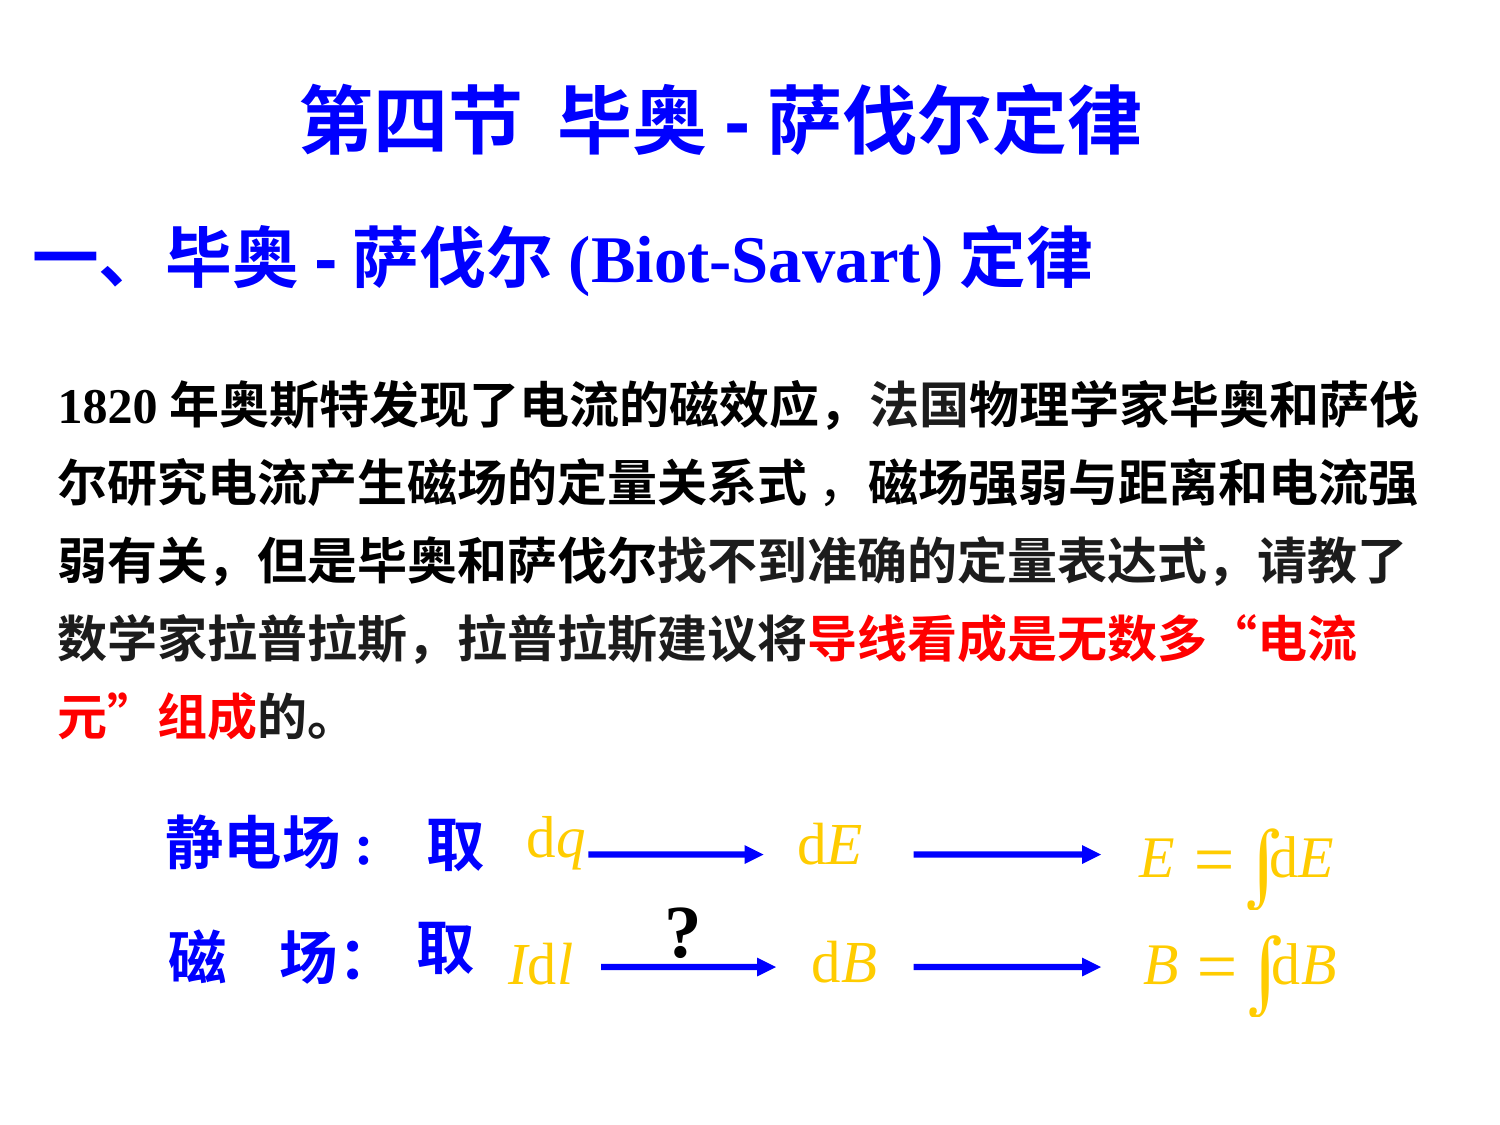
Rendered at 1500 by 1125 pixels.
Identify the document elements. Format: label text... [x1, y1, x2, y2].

text_box 一、毕奥-萨伐尔(Biot-Savart)定律 [17, 208, 1368, 303]
text_box 第四节 毕奥-萨伐尔定律 [89, 66, 1369, 254]
text_box 1820年奥斯特发现了电流的磁效应，法国物理学家毕奥和萨伐尔研究电流产生磁场的定量关系式 ，磁场强弱与距离和电流强弱有关，但是毕奥和萨伐尔找不到准确的定量表达式，请教了数学家拉普拉斯，拉普拉斯建议将导线看成是无数多“电流元”组成的。 [42, 348, 1448, 754]
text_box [150, 798, 1341, 1018]
